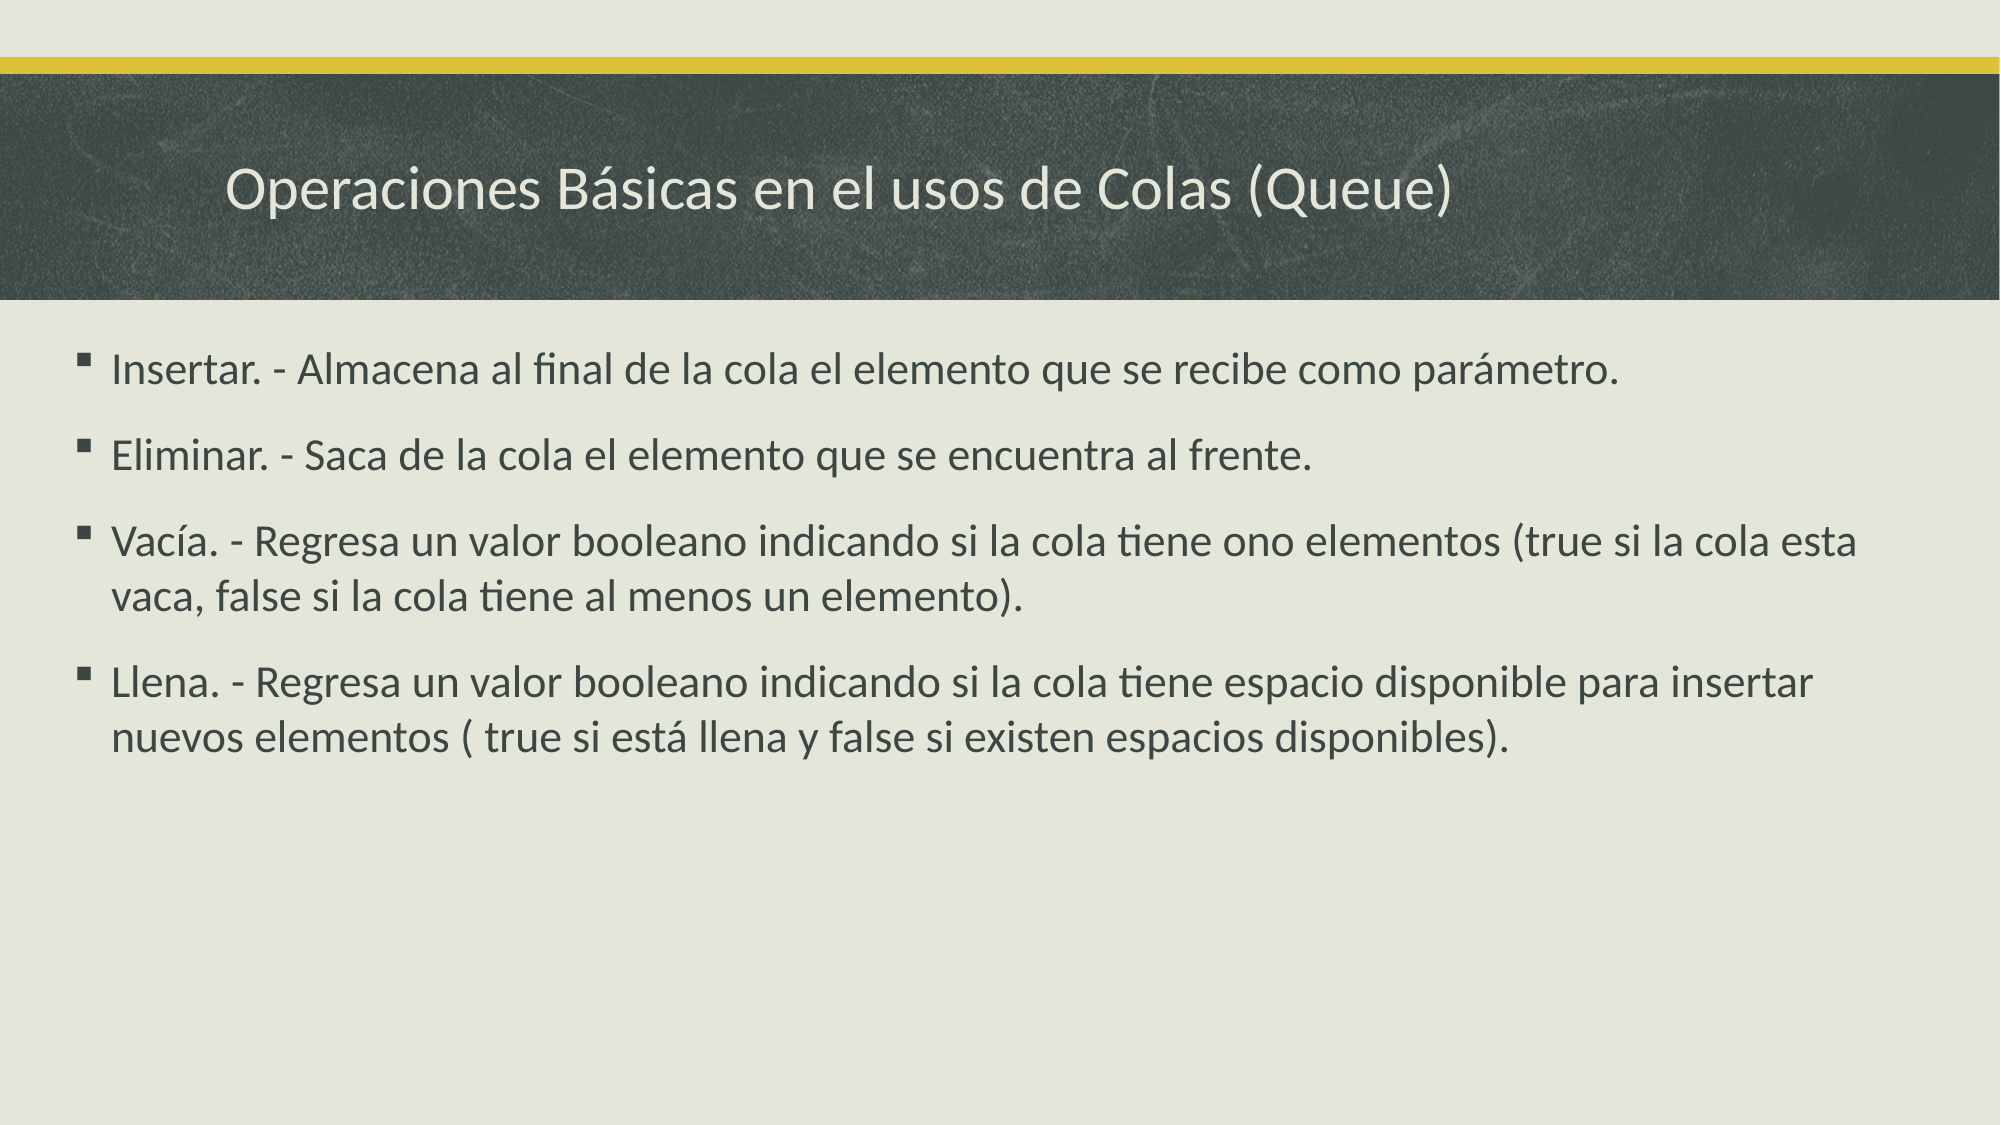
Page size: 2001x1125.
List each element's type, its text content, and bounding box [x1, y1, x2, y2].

list Insertar. - Almacena al final de la cola el elemento que se recibe como parámetro. Eliminar. - Saca de la cola el elemento que se encuentra al frente. Vacía. - Regresa un valor booleano indicando si la cola tiene ono elementos (true si la cola esta vaca, false si la cola tiene al menos un elemento). Llena. - Regresa un valor booleano indicando si la cola tiene espacio disponible para insertar nuevos elementos ( true si está llena y false si existen espacios disponibles). [58, 330, 1950, 843]
title Operaciones Básicas en el usos de Colas (Queue) [210, 76, 1790, 300]
picture [0, 74, 2000, 300]
